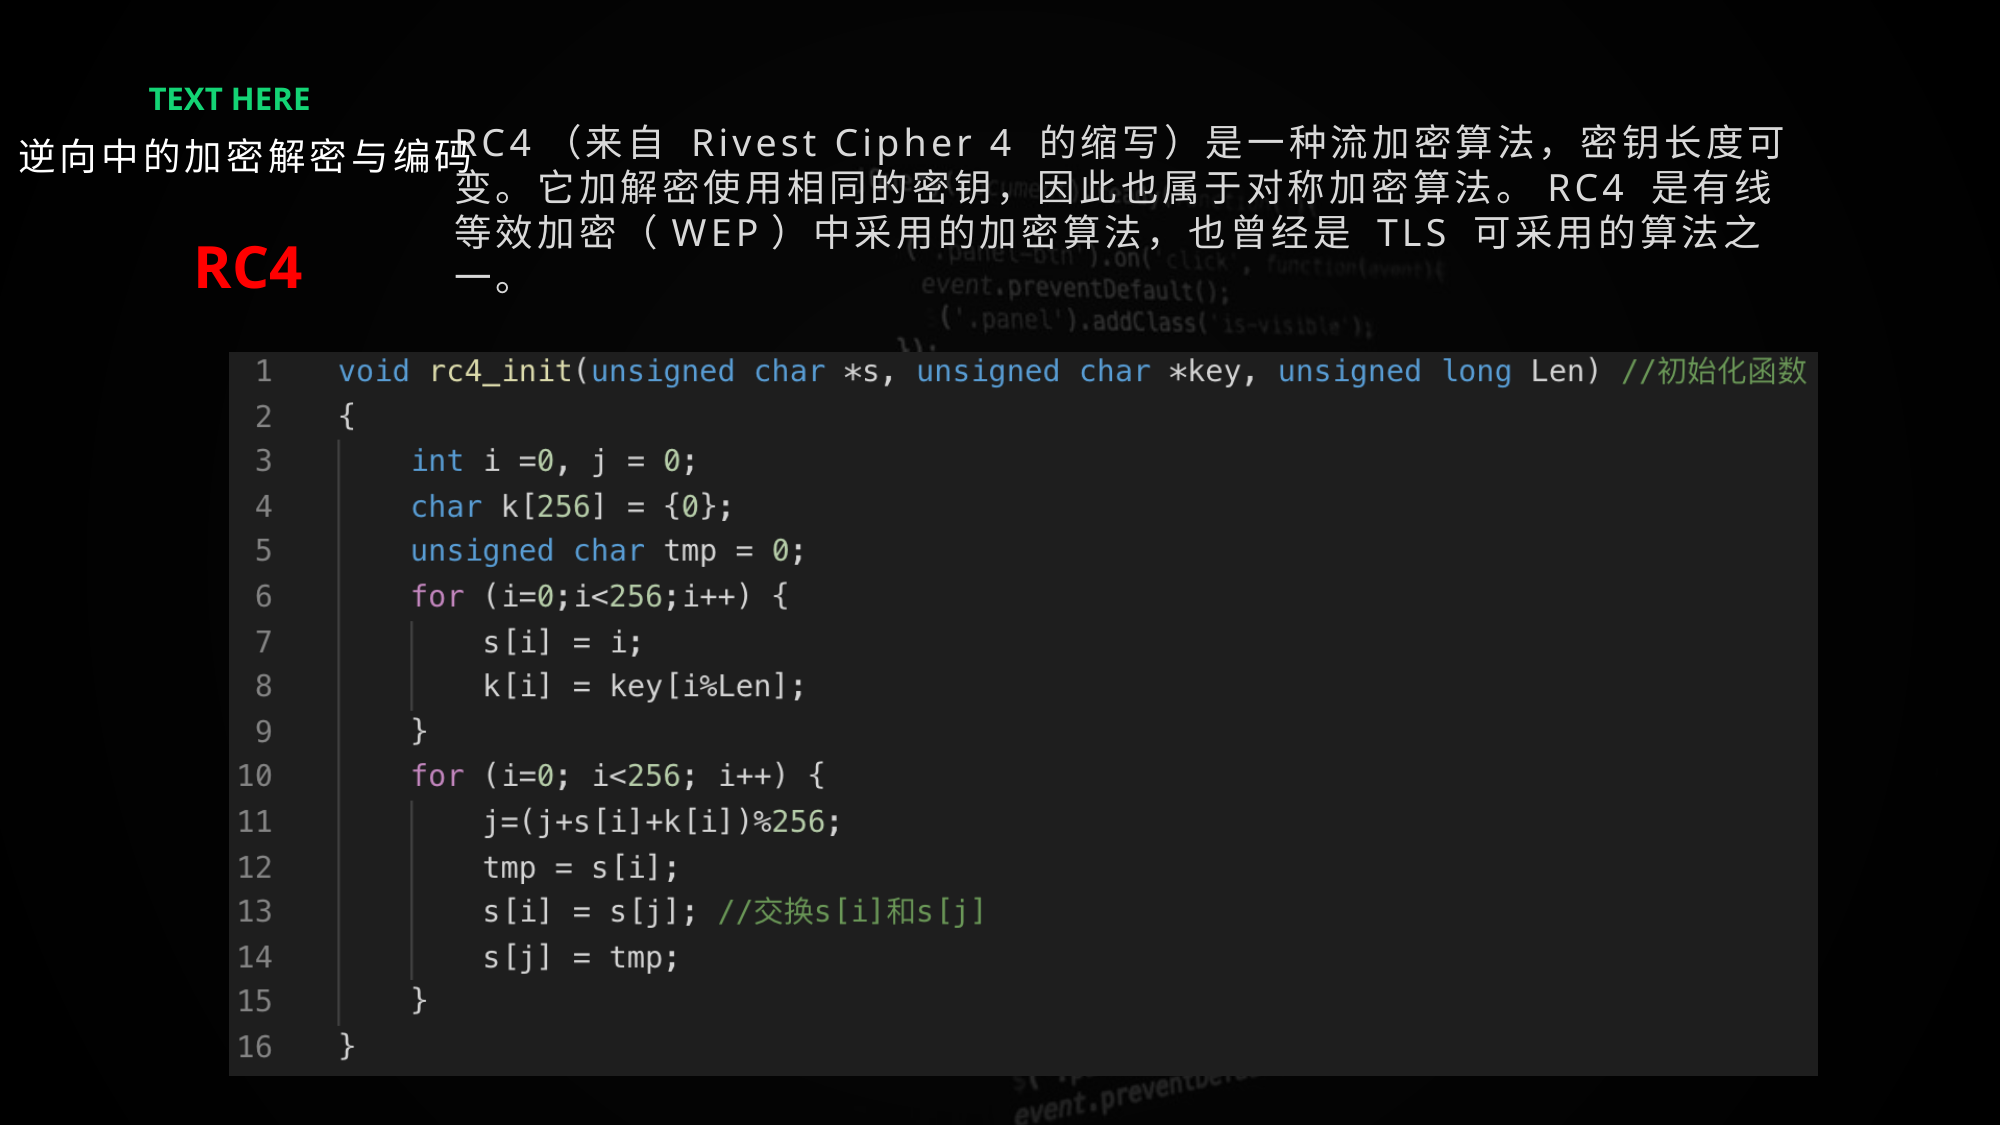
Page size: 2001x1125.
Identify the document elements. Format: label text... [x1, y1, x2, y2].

text_box RC4 [179, 222, 318, 308]
text_box TEXT HERE [133, 71, 326, 125]
text_box RC4（来自 Rivest Cipher 4 的缩写）是一种流加密算法，密钥长度可变。它加解密使用相同的密钥，因此也属于对称加密算法。RC4 是有线等效加密（WEP）中采用的加密算法，也曾经是 TLS 可采用的算法之一。 [439, 111, 1818, 307]
picture [229, 307, 1818, 1076]
text_box 逆向中的加密解密与编码 [3, 125, 488, 185]
